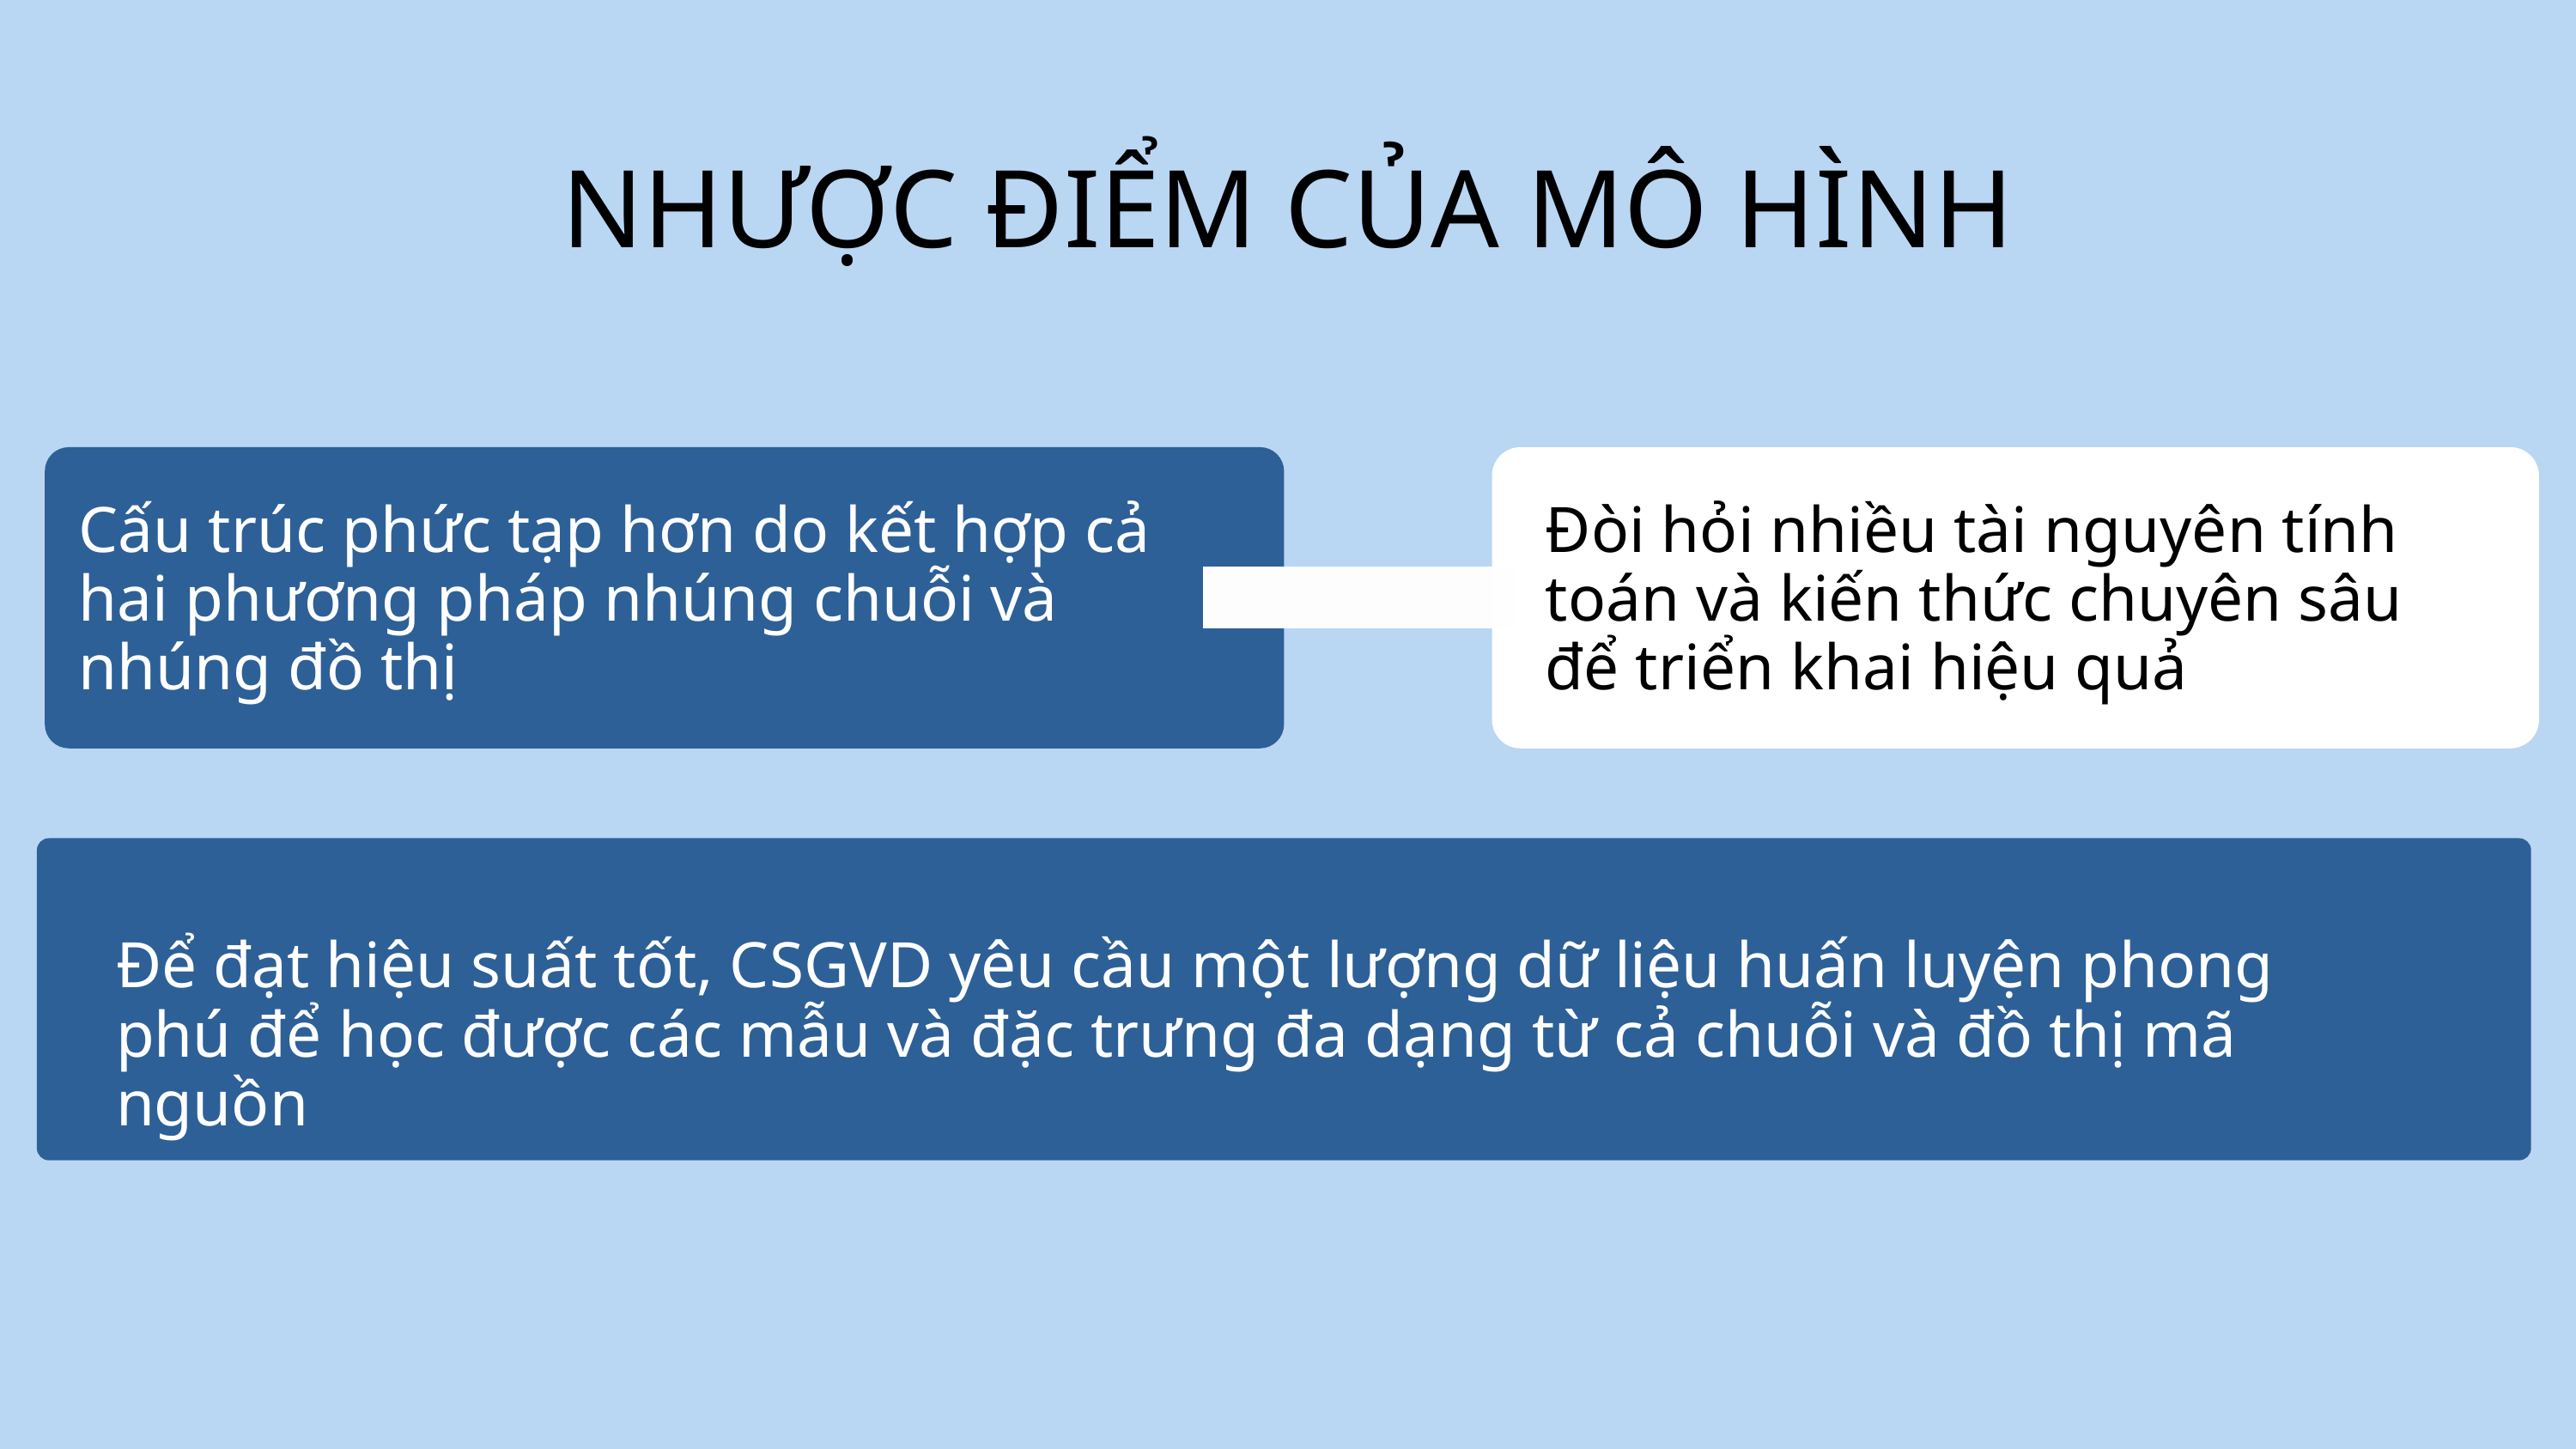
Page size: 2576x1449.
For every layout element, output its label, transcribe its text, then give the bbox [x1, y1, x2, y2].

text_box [1492, 446, 2540, 749]
text_box NHƯỢC ĐIỂM CỦA MÔ HÌNH [364, 151, 2212, 270]
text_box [44, 446, 1285, 749]
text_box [36, 838, 2531, 1161]
picture [1203, 567, 1516, 629]
